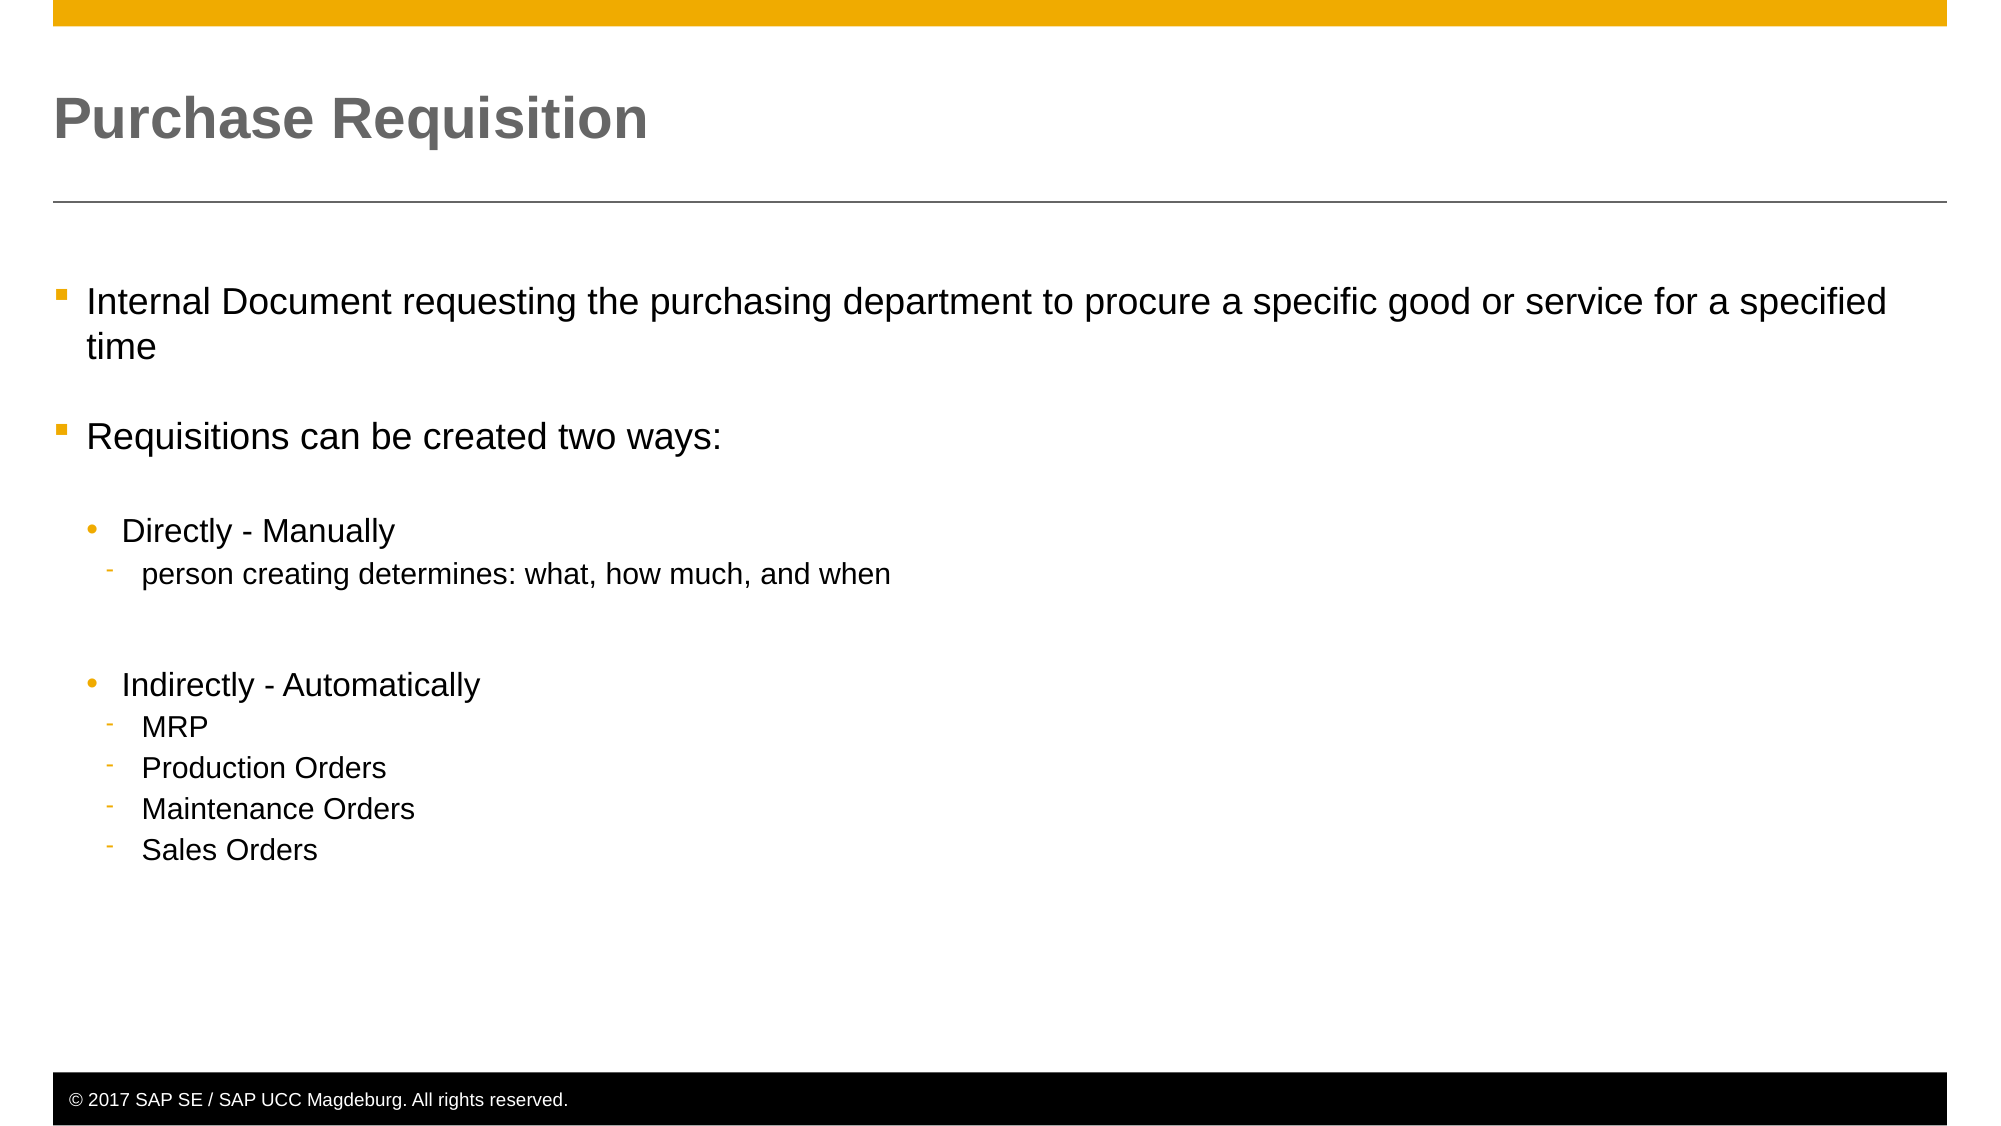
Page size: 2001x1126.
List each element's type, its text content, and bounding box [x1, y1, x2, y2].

title Purchase Requisition [53, 53, 1947, 178]
list Internal Document requesting the purchasing department to procure a specific good or service for a specified time Requisitions can be created two ways: Directly - Manually person creating determines: what, how much, and when Indirectly - Automatically MRP Production Orders Maintenance Orders Sales Orders [53, 277, 1947, 998]
